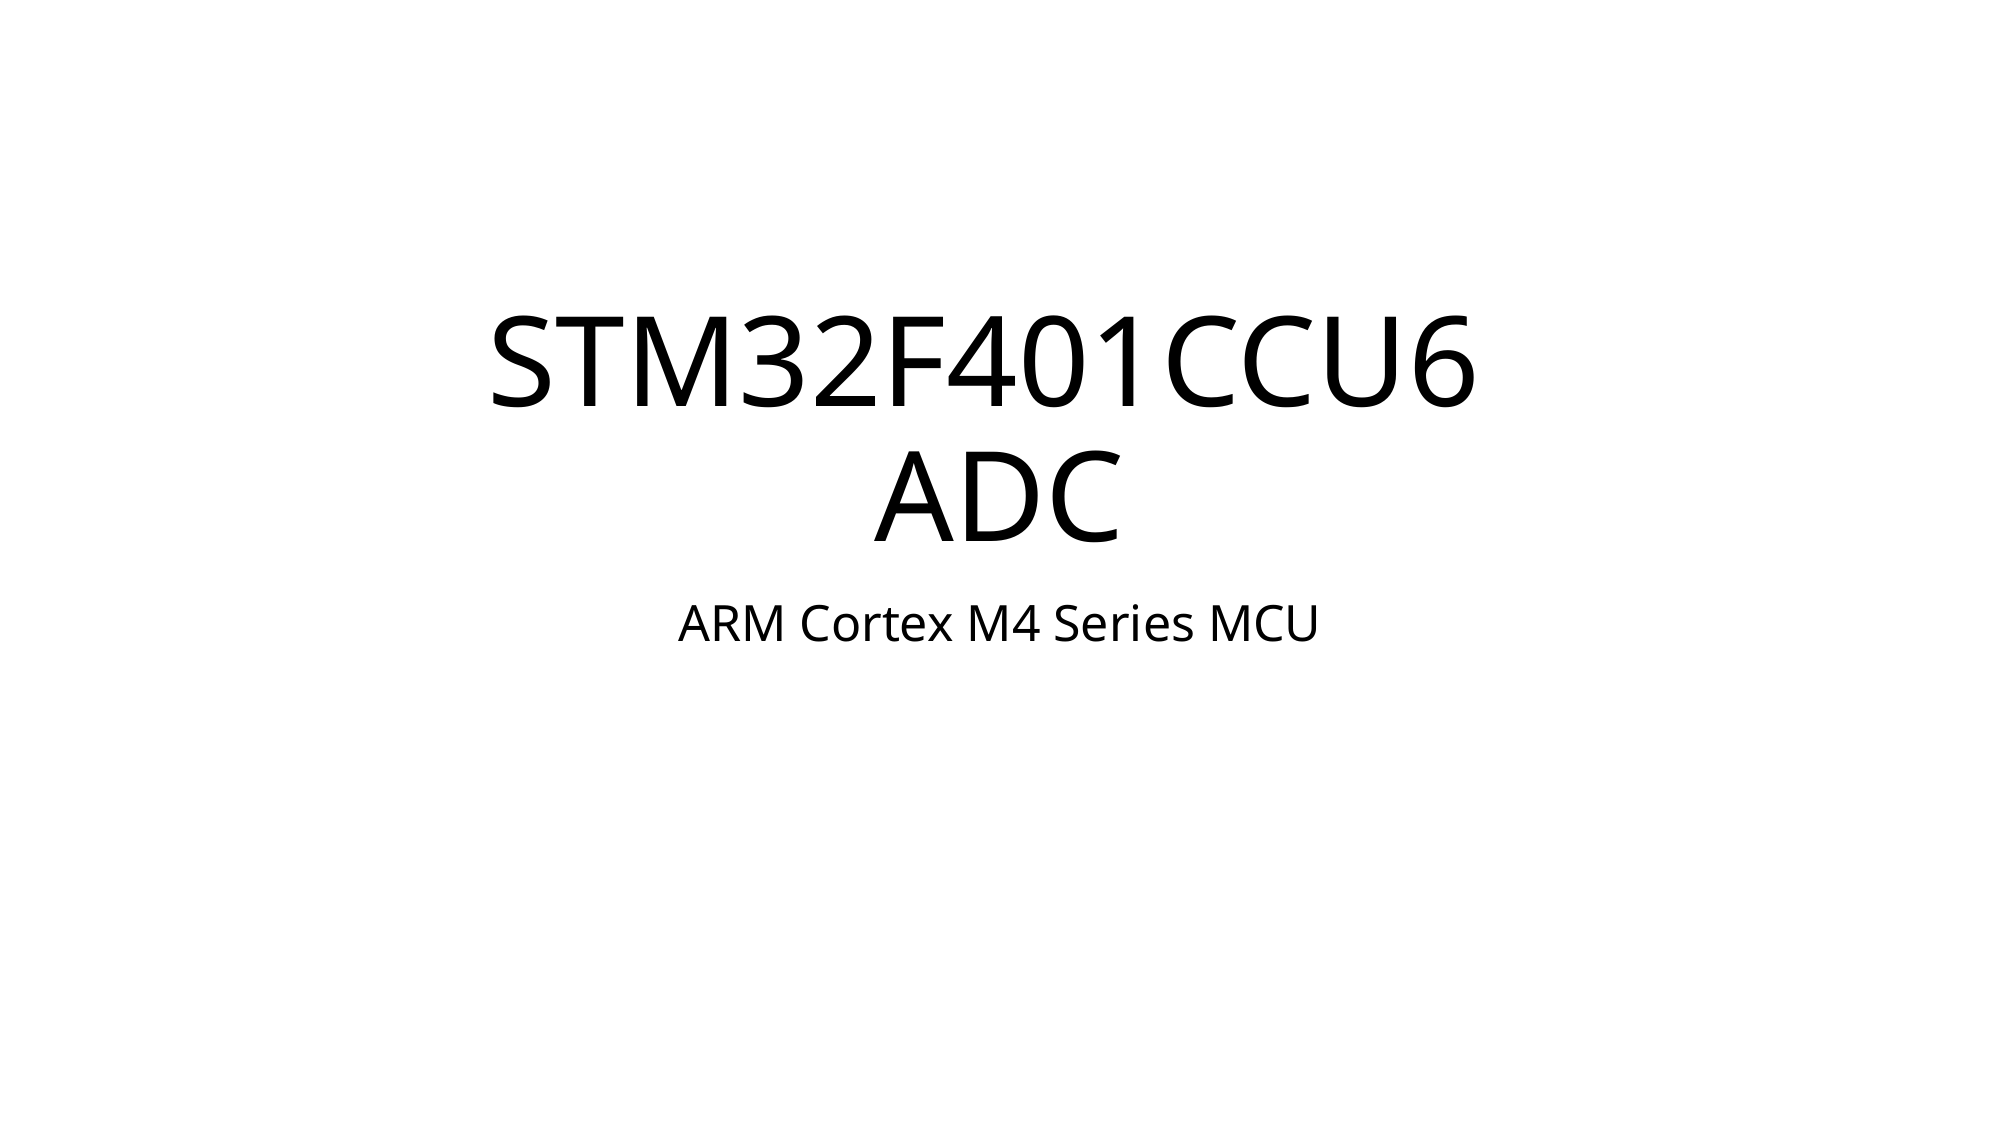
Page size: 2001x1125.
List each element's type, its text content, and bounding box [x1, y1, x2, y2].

subtitle ARM Cortex M4 Series MCU [249, 590, 1750, 863]
title STM32F401CCU6 ADC [249, 184, 1750, 576]
